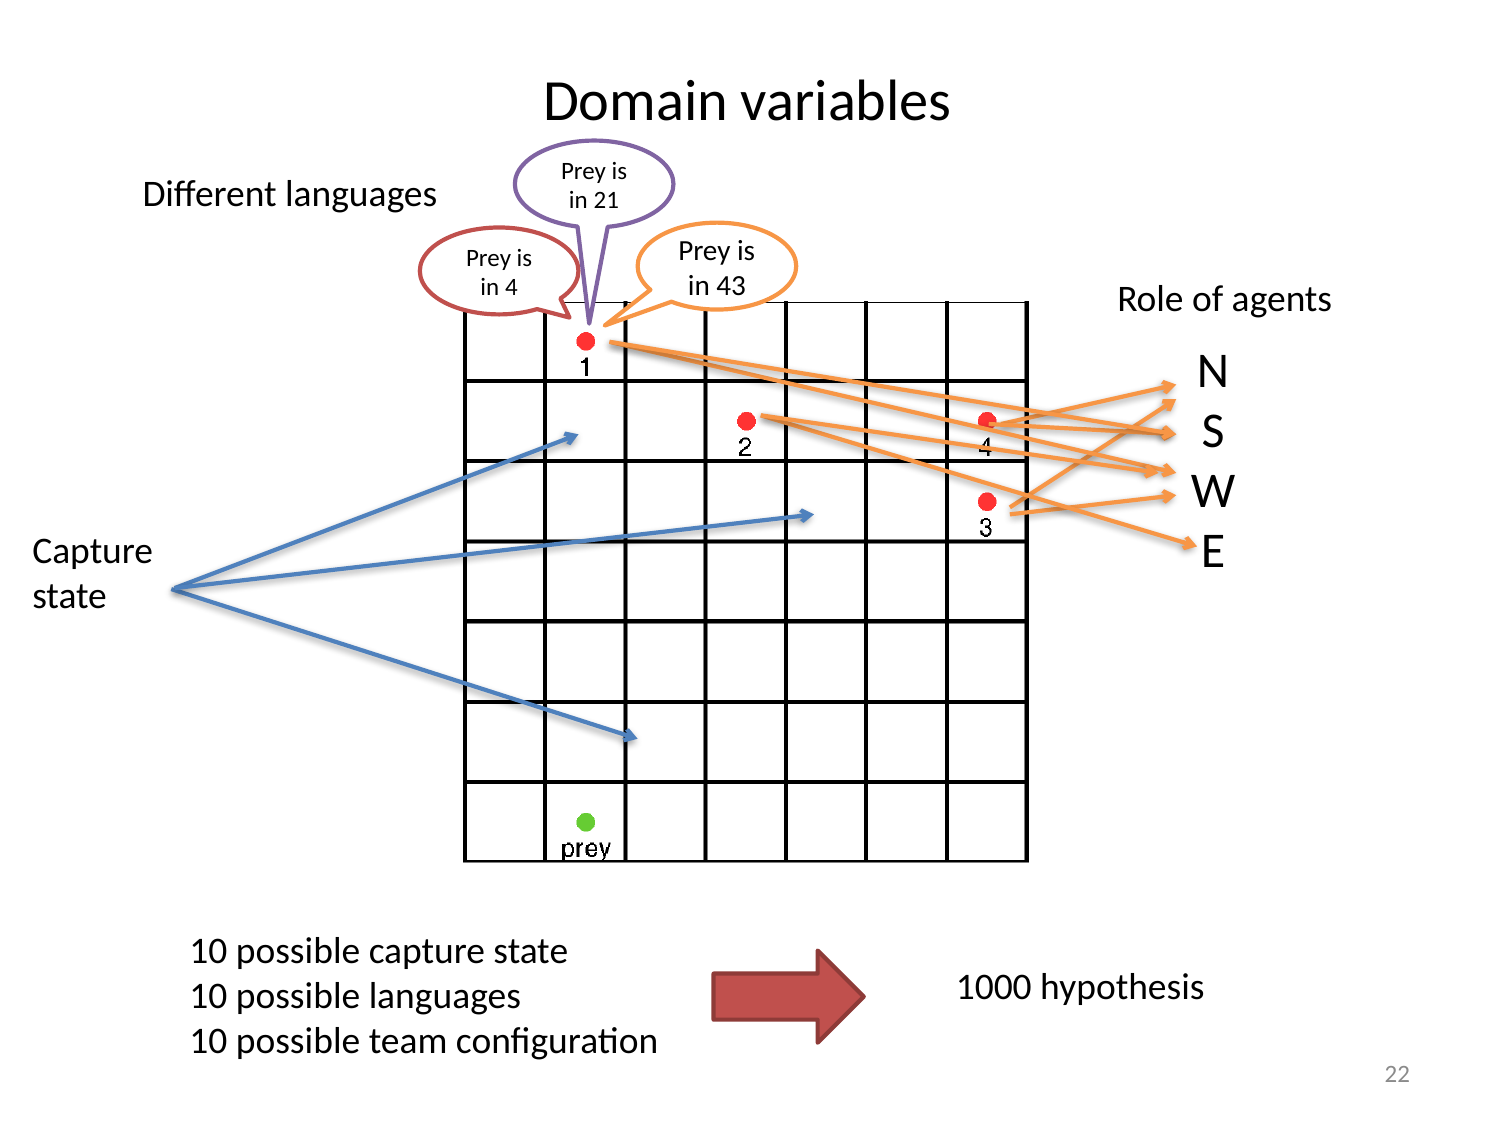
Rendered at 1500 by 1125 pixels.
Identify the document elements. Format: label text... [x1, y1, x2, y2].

text_box N S W E [1116, 330, 1310, 586]
text_box Domain variables [221, 54, 1274, 140]
text_box 1000 hypothesis [941, 954, 1500, 1015]
text_box Different languages [127, 162, 461, 222]
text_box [760, 415, 1198, 547]
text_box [459, 296, 1034, 512]
text_box Capture state [17, 519, 168, 624]
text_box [170, 593, 638, 739]
text_box 10 possible capture state 10 possible languages 10 possible team configuration [174, 918, 761, 1068]
text_box Role of agents [1102, 266, 1374, 326]
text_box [760, 444, 1159, 474]
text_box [609, 443, 755, 474]
text_box Prey is in 21 [512, 138, 676, 294]
slide_number 22 [1074, 1042, 1425, 1103]
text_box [459, 555, 1034, 868]
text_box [174, 434, 579, 513]
text_box [711, 948, 866, 1045]
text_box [609, 341, 1177, 435]
text_box Prey is in 43 [635, 220, 799, 294]
text_box Prey is in 4 [417, 225, 581, 309]
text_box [174, 514, 815, 589]
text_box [1163, 443, 1177, 474]
